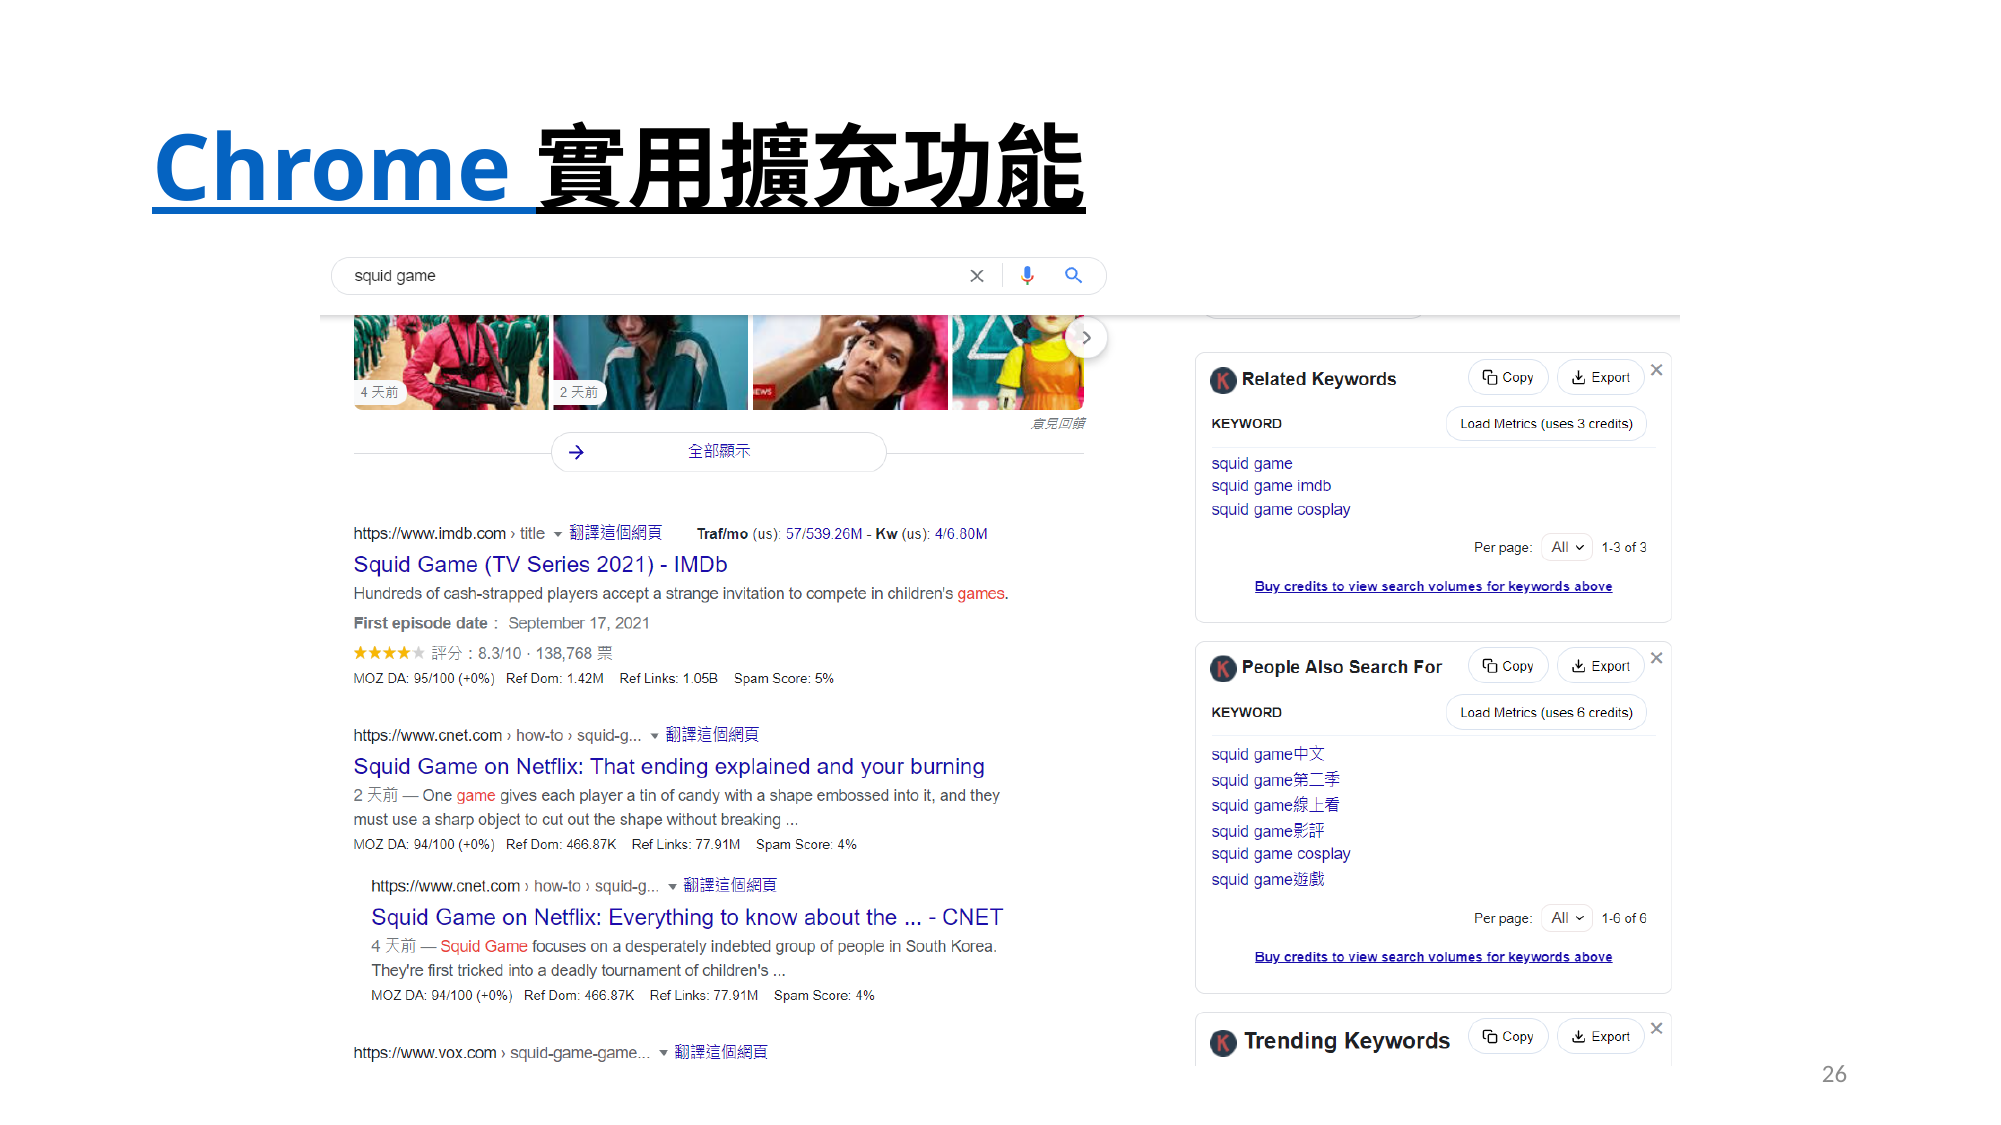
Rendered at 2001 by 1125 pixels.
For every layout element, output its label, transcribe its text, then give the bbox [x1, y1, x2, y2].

slide_number 26 [1412, 1042, 1863, 1103]
picture [320, 253, 1680, 1066]
title Chrome 實用擴充功能 [137, 59, 1863, 278]
